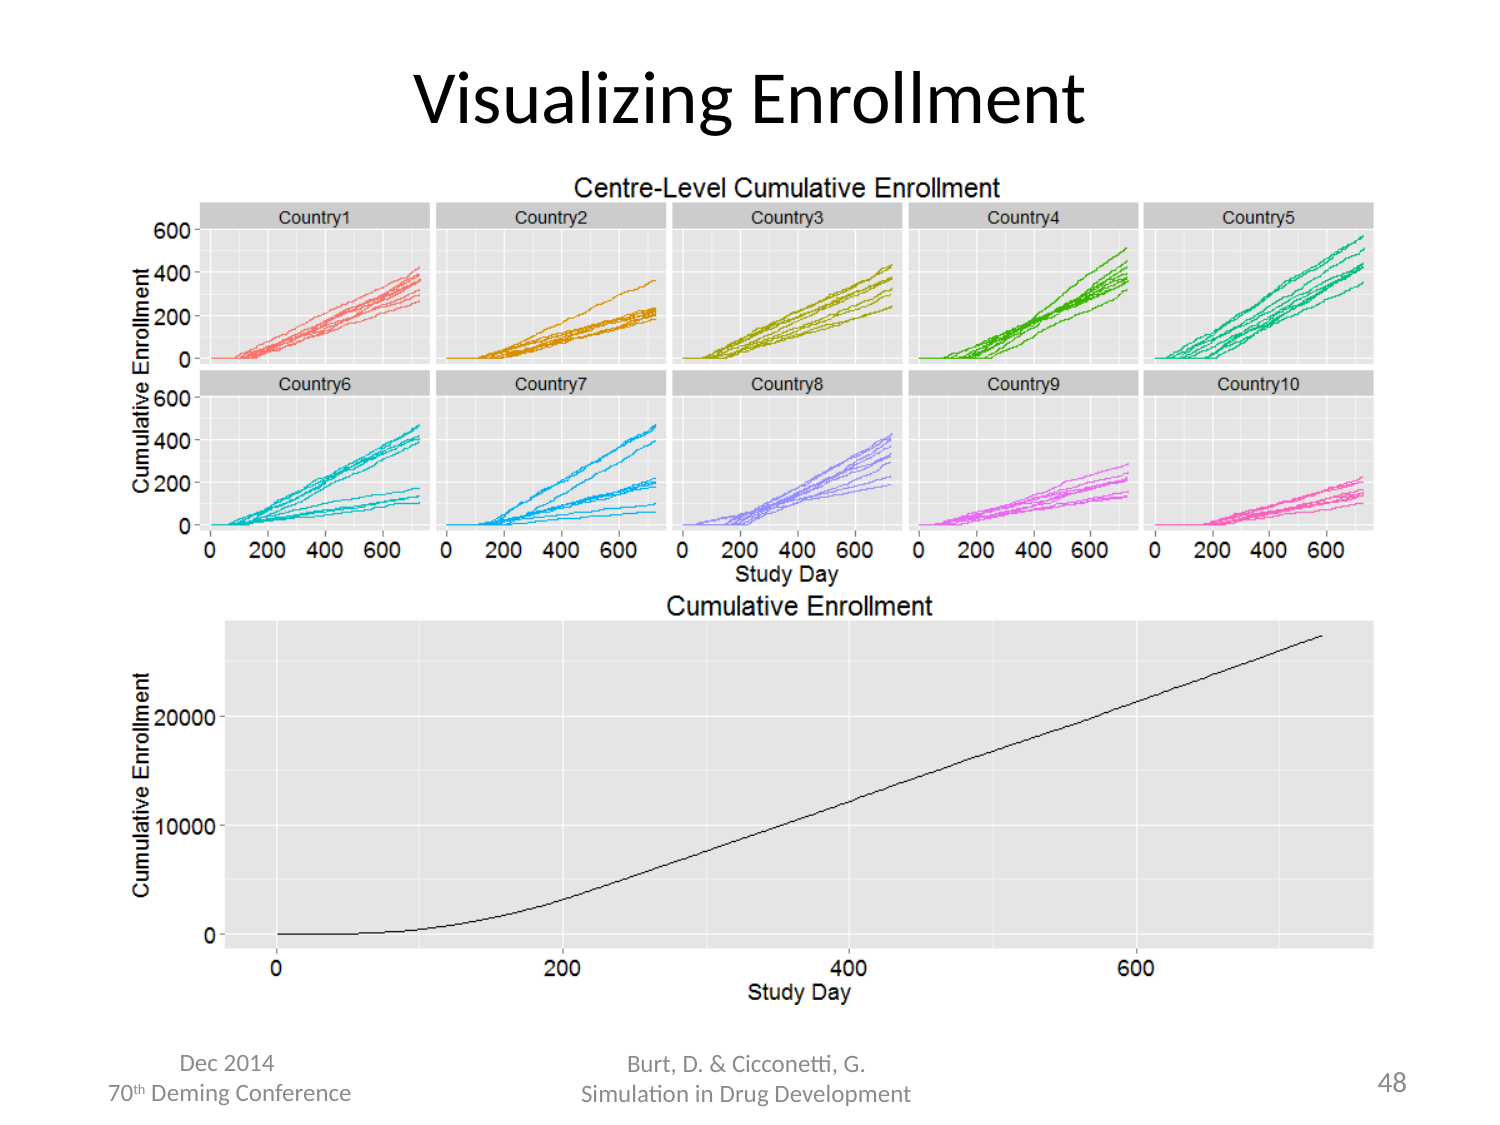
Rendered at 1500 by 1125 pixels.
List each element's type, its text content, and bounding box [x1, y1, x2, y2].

picture [124, 170, 1376, 1005]
title Visualizing Enrollment [75, 23, 1425, 164]
